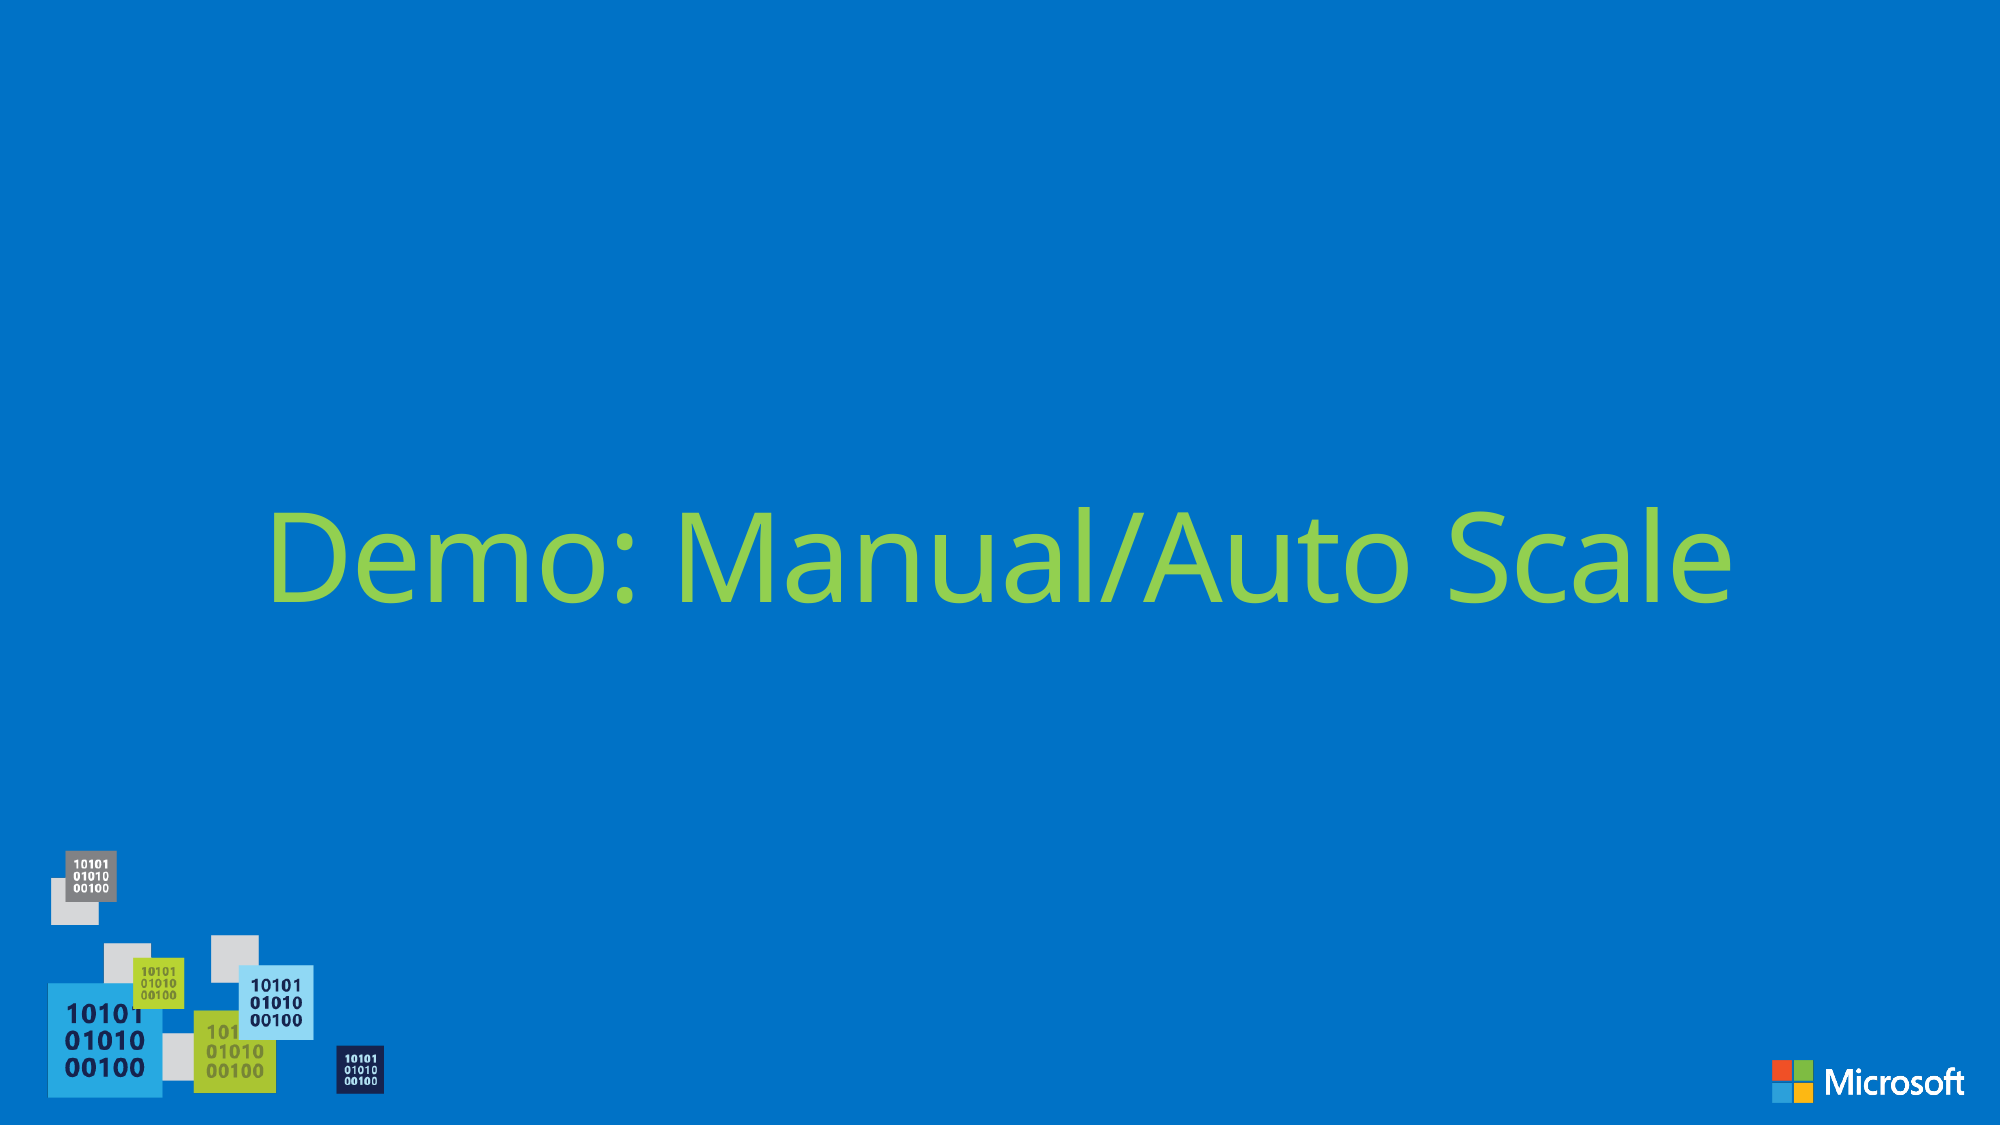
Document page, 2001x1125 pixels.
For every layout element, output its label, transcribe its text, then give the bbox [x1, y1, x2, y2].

title Demo: Manual/Auto Scale [172, 487, 1828, 638]
picture [1772, 1060, 1965, 1103]
picture [17, 808, 463, 1125]
